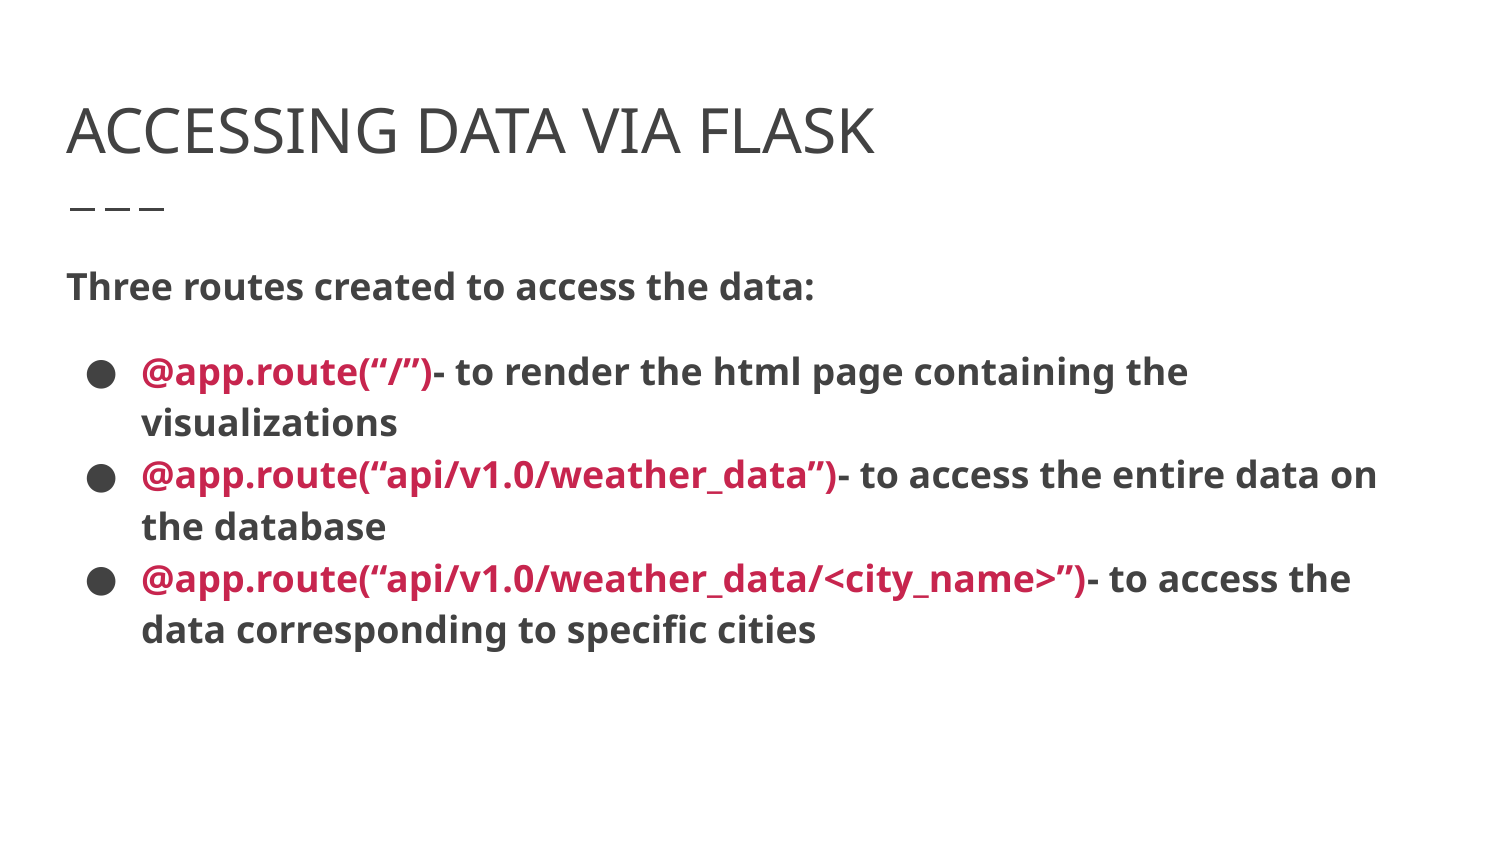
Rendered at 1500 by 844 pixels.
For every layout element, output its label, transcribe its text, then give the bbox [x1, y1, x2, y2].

list Three routes created to access the data: @app.route(“/”)- to render the html page containing the visualizations @app.route(“api/v1.0/weather_data”)- to access the entire data on the database @app.route(“api/v1.0/weather_data/<city_name>”)- to access the data corresponding to specific cities [51, 240, 1449, 750]
title ACCESSING DATA VIA FLASK [51, 61, 1449, 182]
